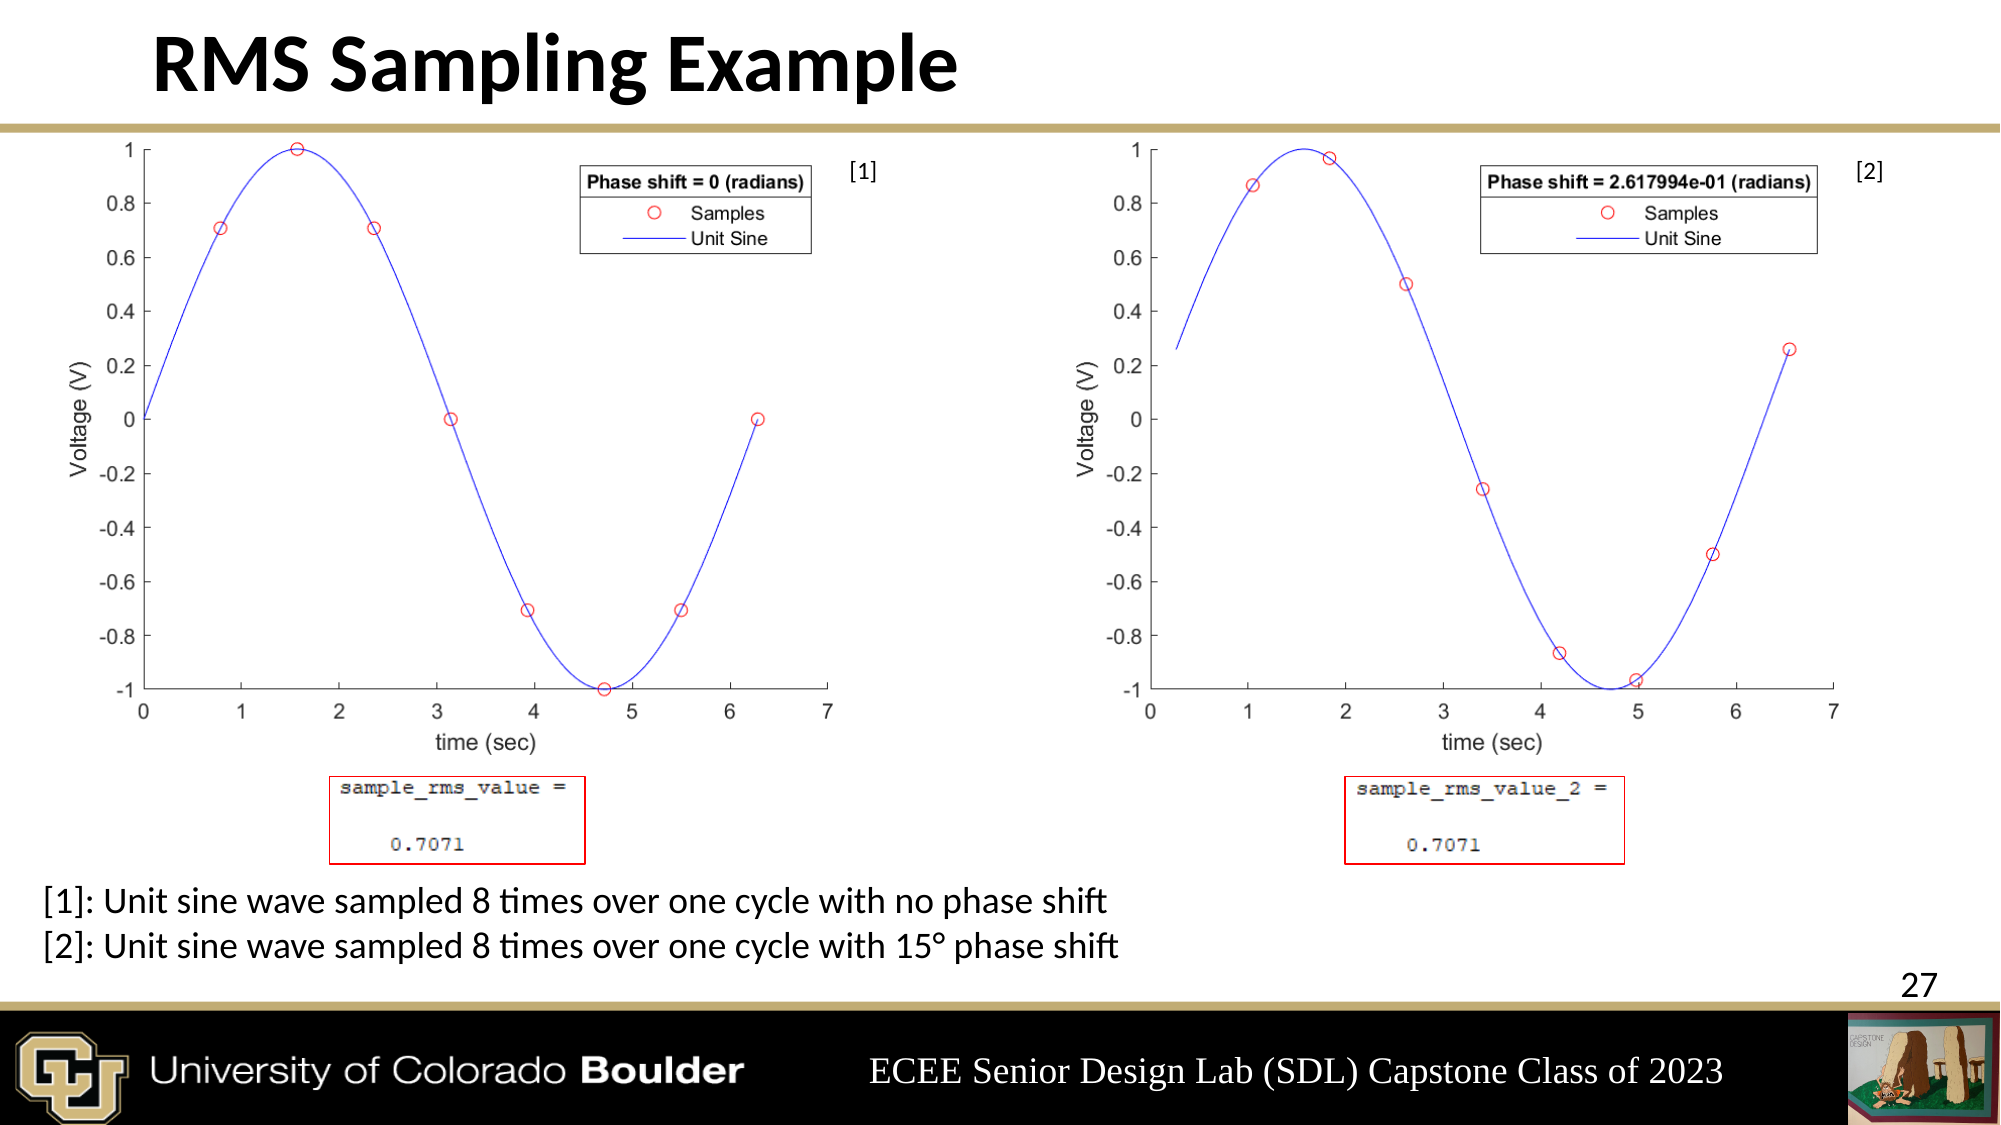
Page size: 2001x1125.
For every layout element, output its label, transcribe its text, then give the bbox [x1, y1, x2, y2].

picture [338, 778, 577, 862]
text_box [1]: Unit sine wave sampled 8 times over one cycle with no phase shift [2]: Unit sine wave sampled 8 times over one cycle with 15° phase shift [27, 861, 1872, 982]
picture [1073, 139, 1841, 757]
text_box [1] [835, 139, 913, 200]
text_box [1618, 776, 1625, 865]
text_box [575, 776, 586, 865]
picture [67, 139, 835, 757]
text_box [1345, 776, 1350, 865]
title RMS Sampling Example [137, 9, 1863, 120]
text_box [2] [1842, 139, 1920, 200]
slide_number ‹#› [1885, 952, 2000, 1013]
picture [1848, 1013, 2000, 1125]
picture [1352, 775, 1618, 864]
text_box [329, 776, 340, 865]
picture [15, 1011, 794, 1125]
